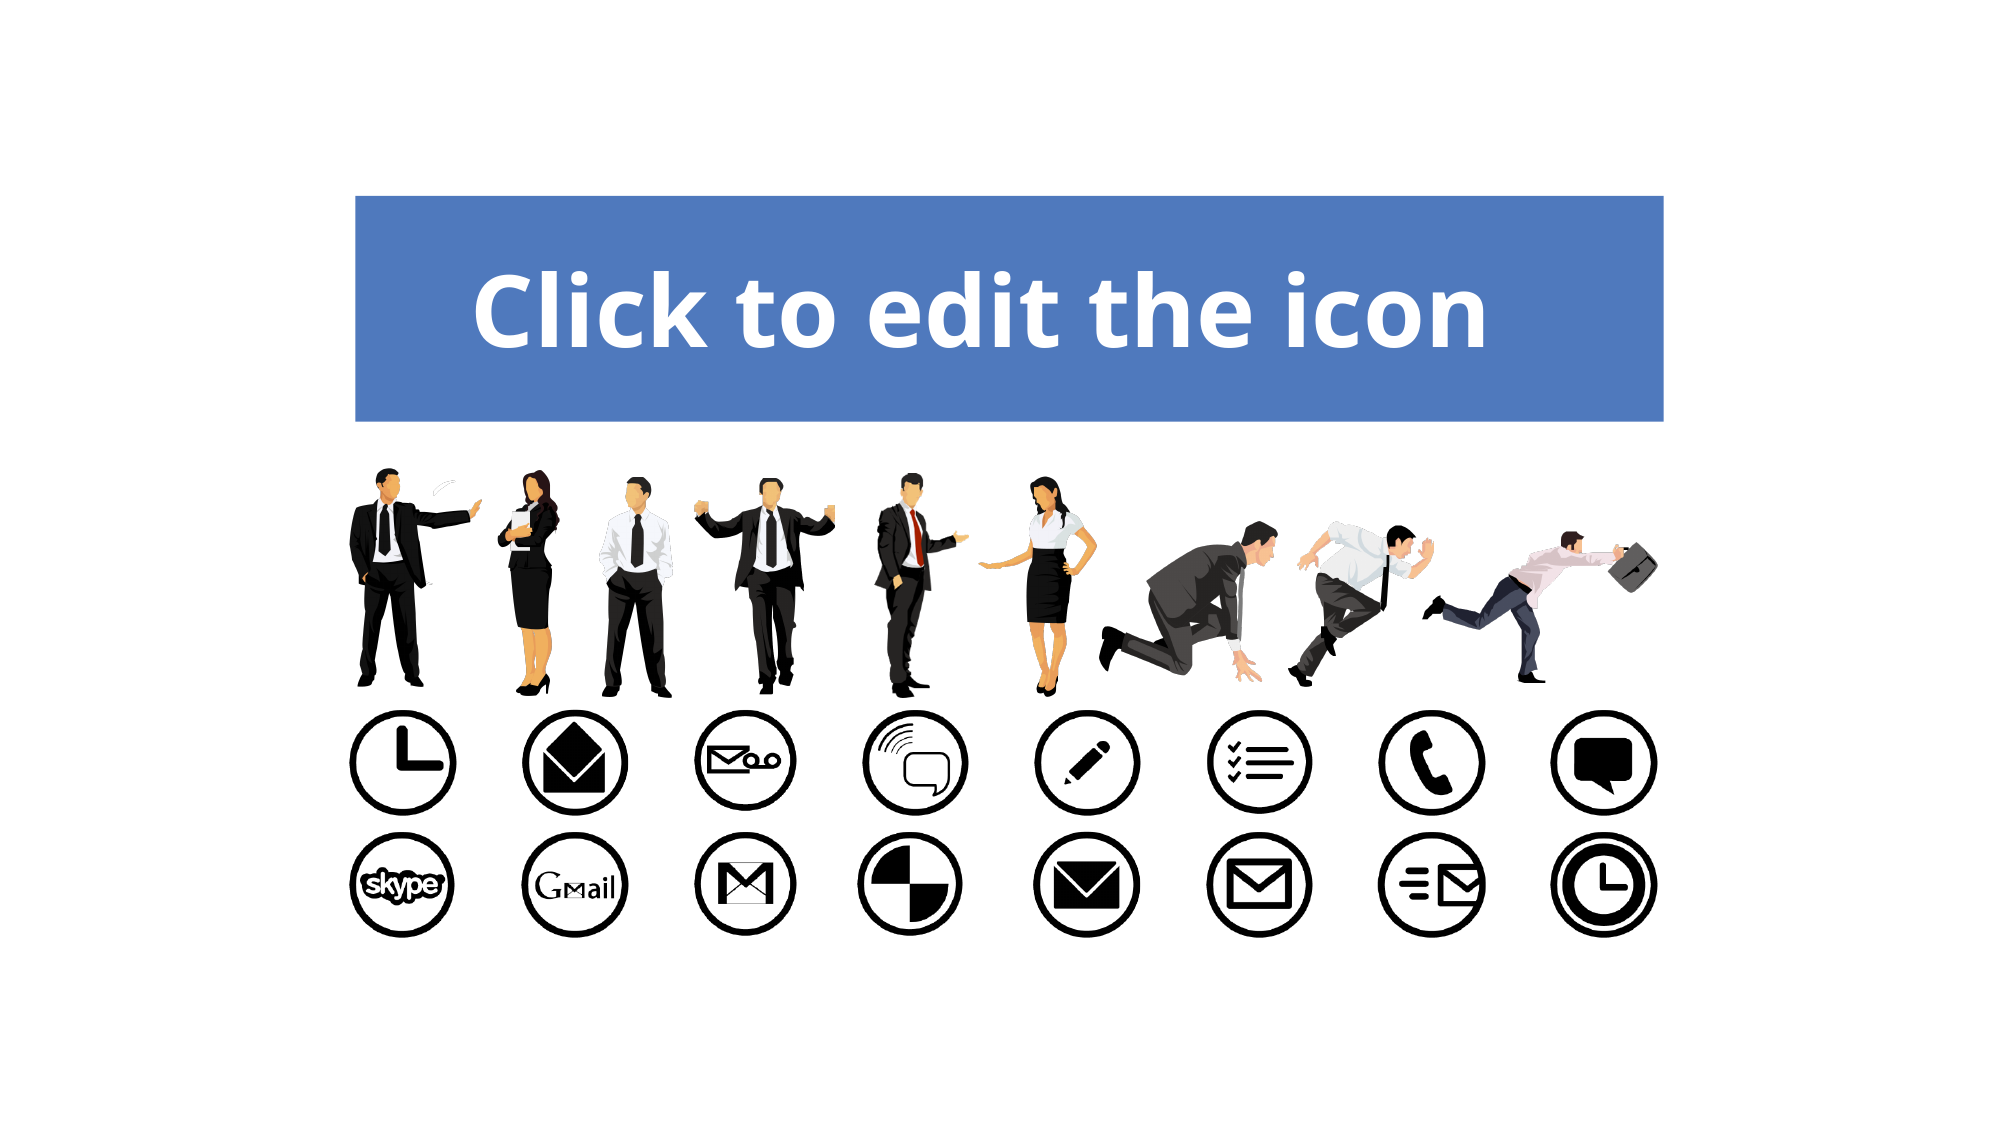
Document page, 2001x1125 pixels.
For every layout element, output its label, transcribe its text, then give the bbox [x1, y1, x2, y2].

text_box Click to edit the icon [455, 240, 1616, 376]
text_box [348, 468, 1658, 940]
text_box [355, 195, 1664, 422]
